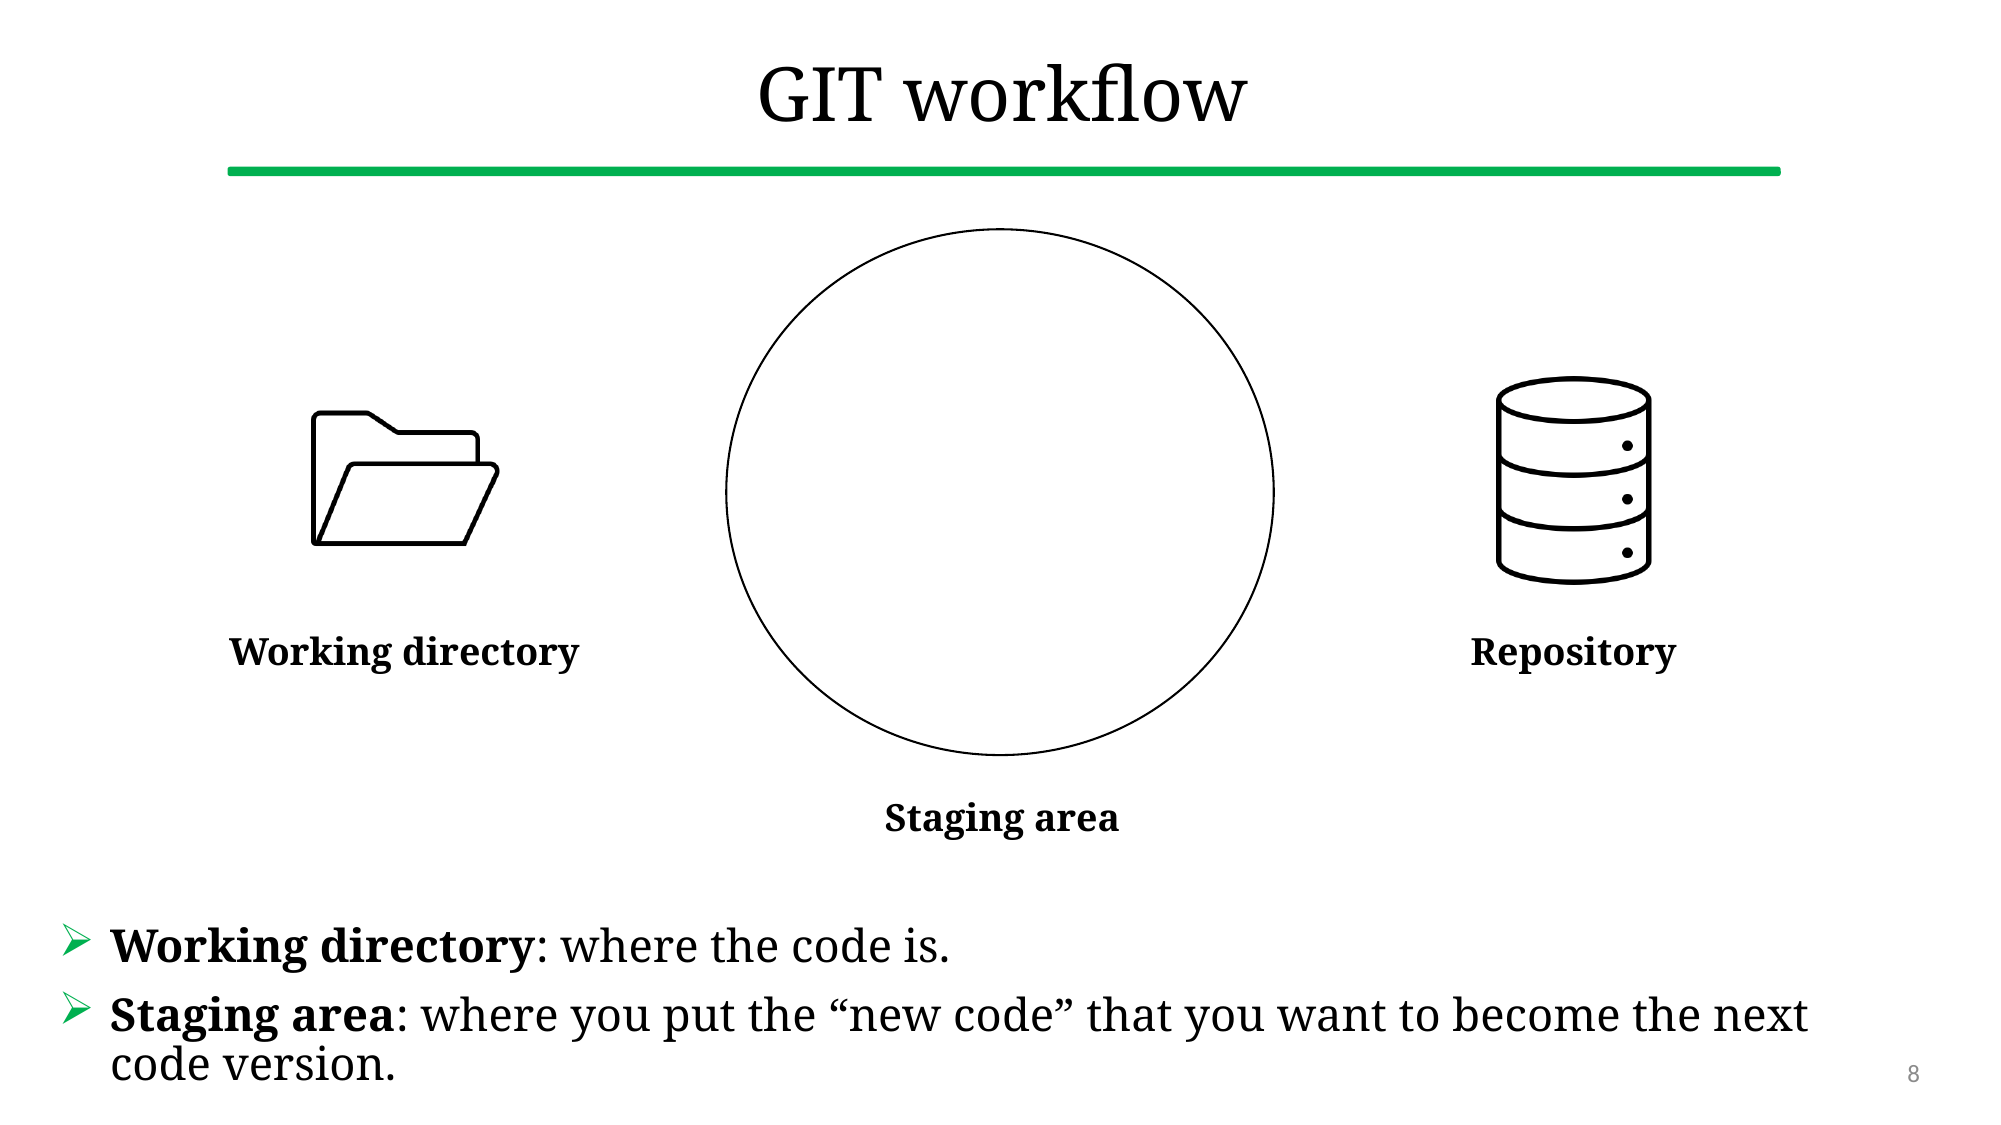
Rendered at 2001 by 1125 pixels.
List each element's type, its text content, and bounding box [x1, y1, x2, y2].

slide_number 8 [1412, 1042, 1936, 1103]
picture [1445, 349, 1702, 606]
text_box Repository [1455, 620, 1692, 680]
title GIT workflow [70, 26, 1936, 168]
text_box Staging area [870, 786, 1136, 847]
text_box Working directory [214, 620, 595, 680]
list Working directory: where the code is. Staging area: where you put the “new code” that you want to become the next code version. [43, 916, 1909, 1099]
picture [289, 362, 521, 594]
text_box [725, 228, 1275, 757]
